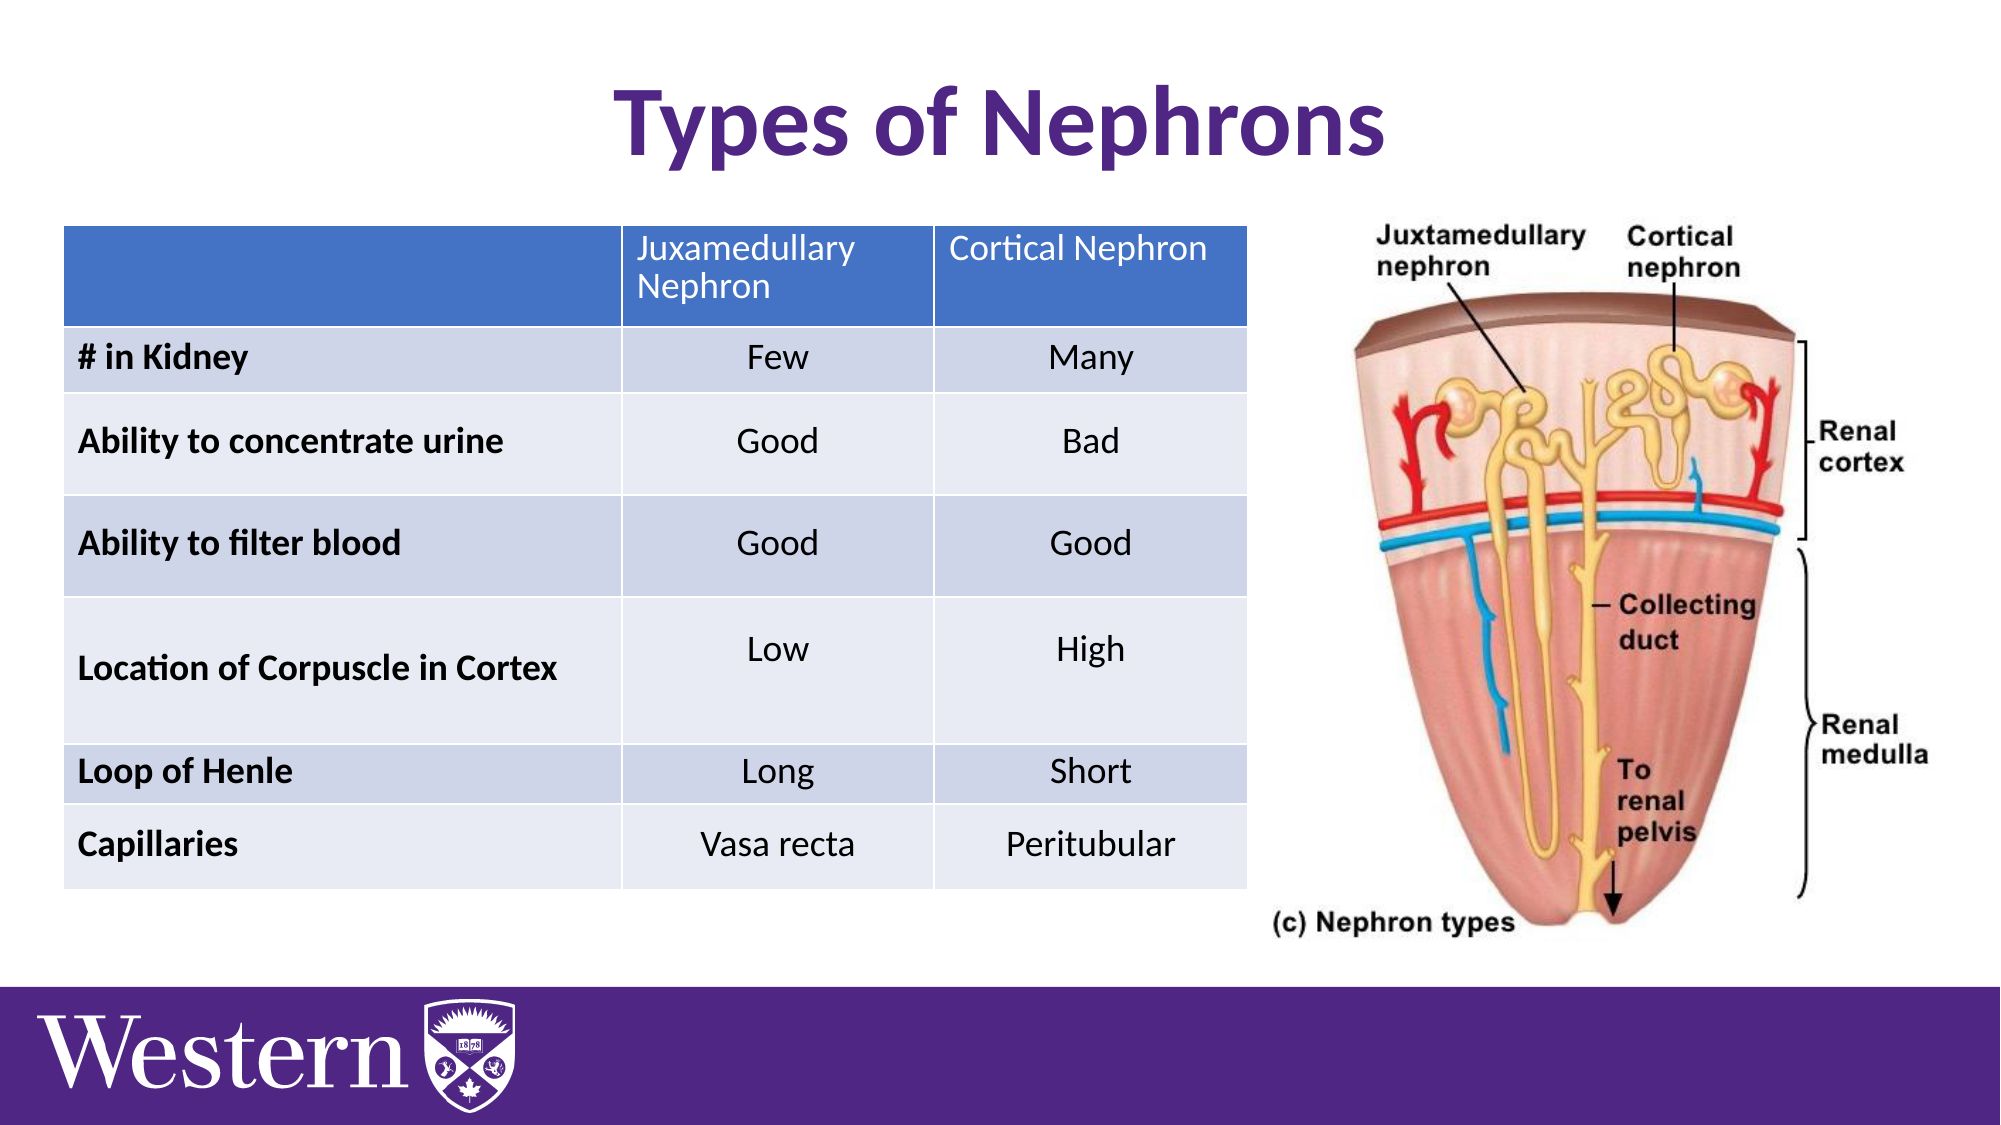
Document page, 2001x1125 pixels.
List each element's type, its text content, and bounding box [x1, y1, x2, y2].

table_cell Ability to filter blood [64, 496, 621, 596]
table_cell Many [935, 328, 1247, 392]
table_cell Ability to concentrate urine [64, 394, 621, 494]
table_cell Short [935, 745, 1247, 803]
table_cell Bad [935, 394, 1247, 494]
picture [1261, 205, 1937, 942]
table_cell Loop of Henle [64, 745, 621, 803]
table_cell Low [623, 598, 933, 743]
picture [37, 999, 515, 1113]
table_cell Good [623, 496, 933, 596]
table_cell Good [935, 496, 1247, 596]
table_cell High [935, 598, 1247, 743]
text_box [0, 986, 2000, 1125]
table_cell Good [623, 394, 933, 494]
table_cell Long [623, 745, 933, 803]
title Types of Nephrons [137, 32, 1863, 213]
table_cell Location of Corpuscle in Cortex [64, 598, 621, 743]
table_header [64, 226, 621, 326]
table_cell Few [623, 328, 933, 392]
table_header Cortical Nephron [935, 226, 1247, 326]
table_cell Capillaries [64, 805, 621, 889]
table_cell # in Kidney [64, 328, 621, 392]
table_header Juxamedullary Nephron [623, 226, 933, 326]
table_cell Peritubular [935, 805, 1247, 889]
table_cell Vasa recta [623, 805, 933, 889]
